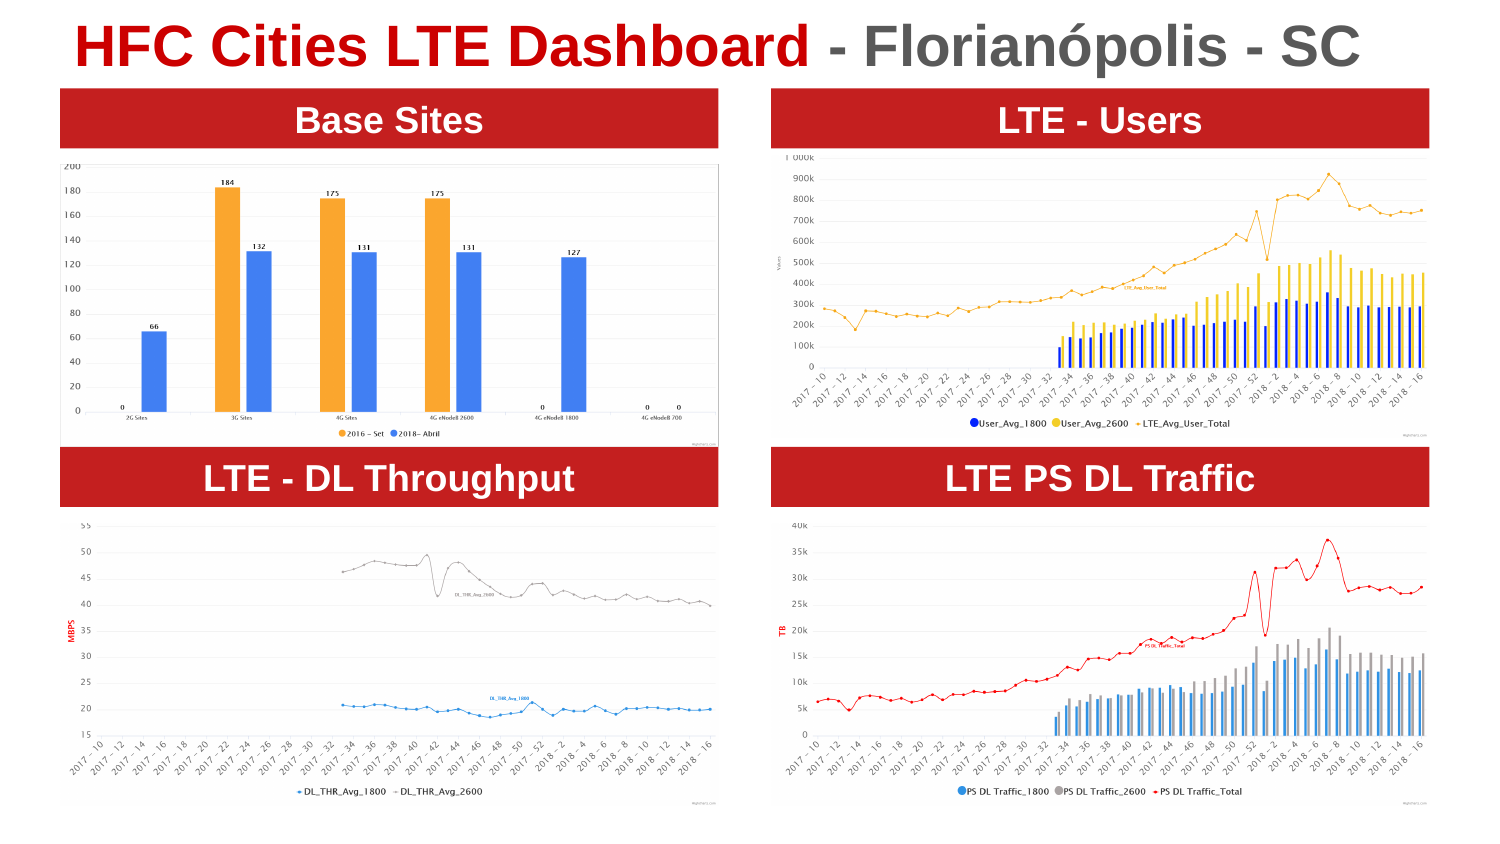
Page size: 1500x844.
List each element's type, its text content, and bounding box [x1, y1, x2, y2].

picture [770, 523, 1430, 806]
text_box Base Sites [60, 88, 719, 149]
picture [59, 164, 719, 448]
picture [59, 523, 719, 806]
text_box HFC Cities LTE Dashboard - Florianópolis - SC [60, 0, 1442, 86]
text_box LTE - DL Throughput [60, 454, 719, 507]
picture [770, 155, 1430, 439]
text_box LTE - Users [771, 88, 1430, 149]
text_box LTE PS DL Traffic [771, 447, 1430, 507]
